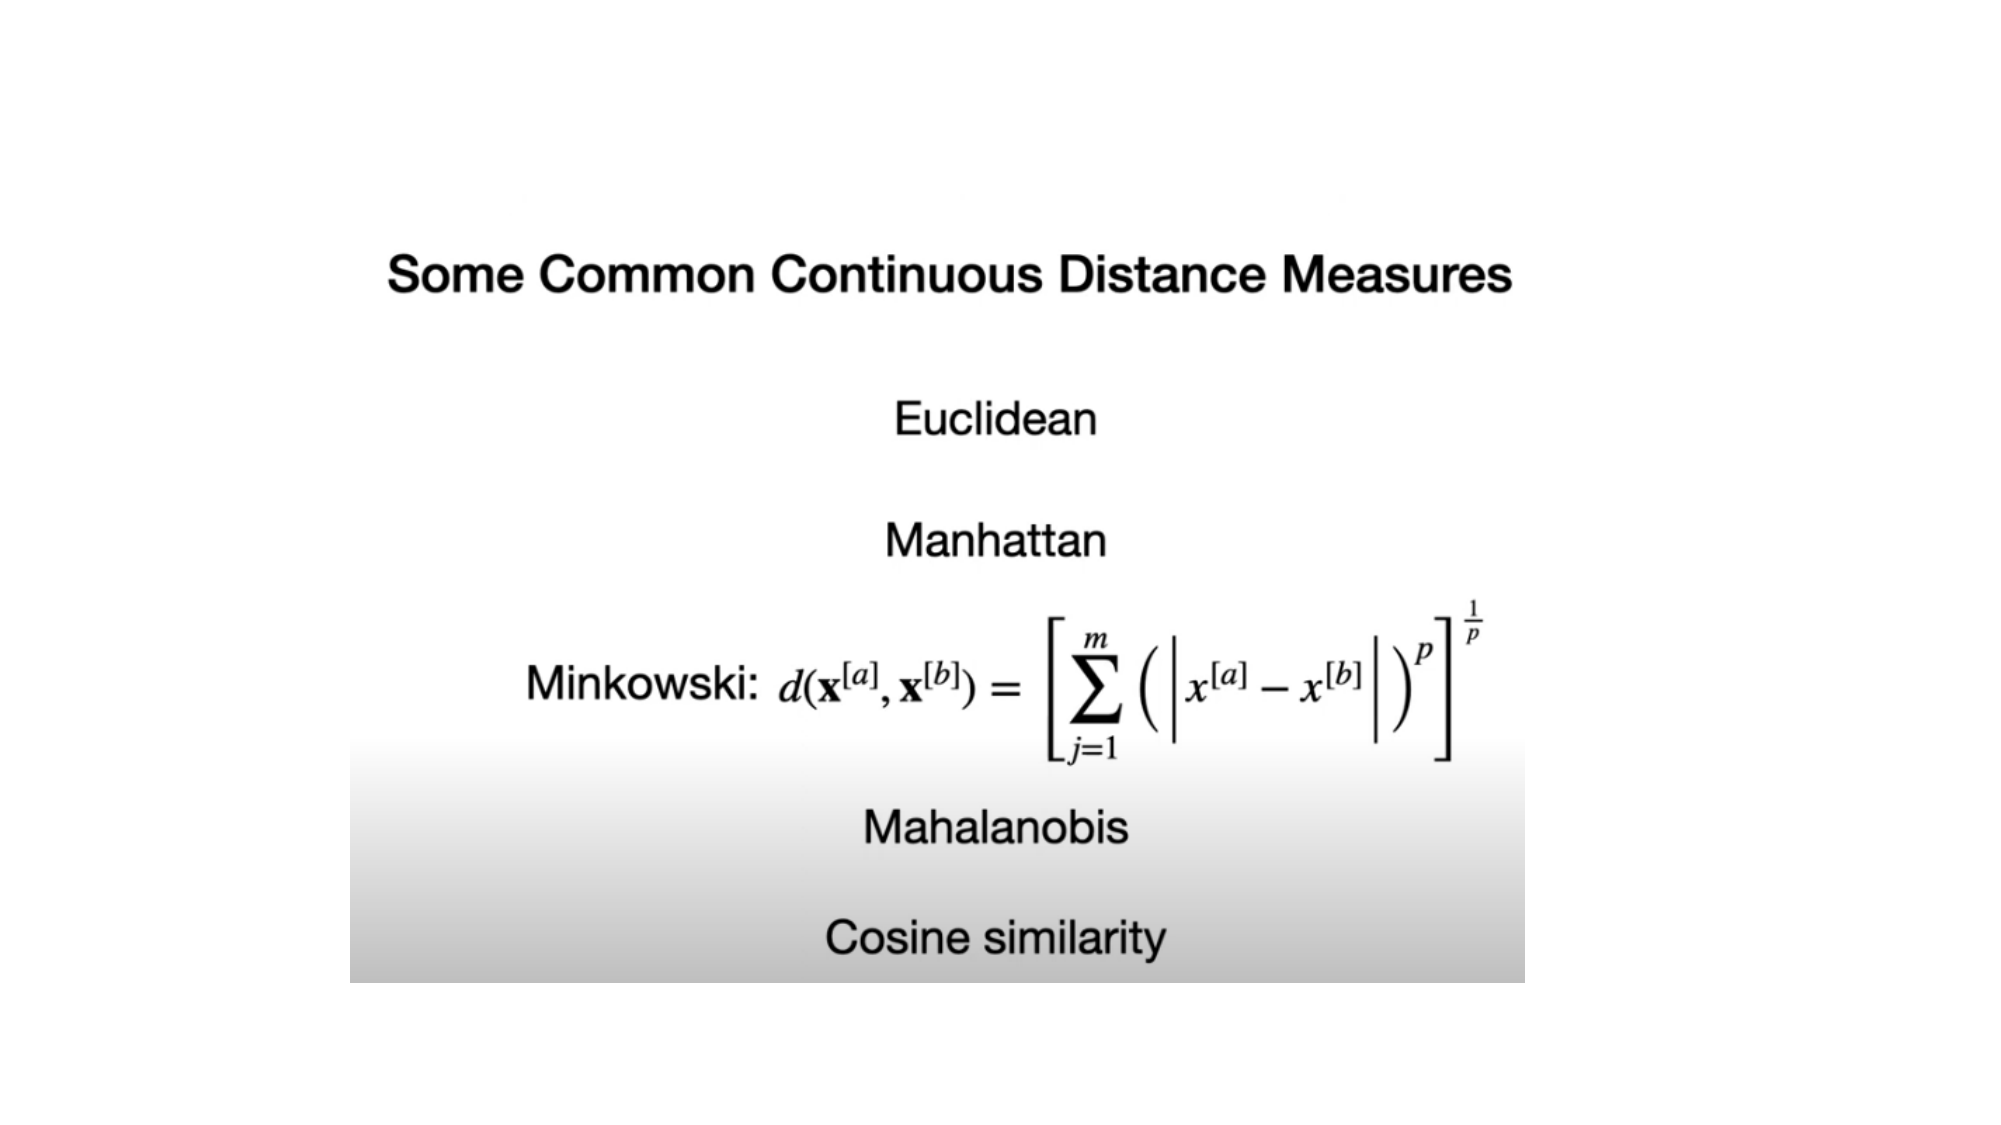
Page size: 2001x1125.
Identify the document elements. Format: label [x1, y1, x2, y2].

picture [349, 194, 1526, 983]
